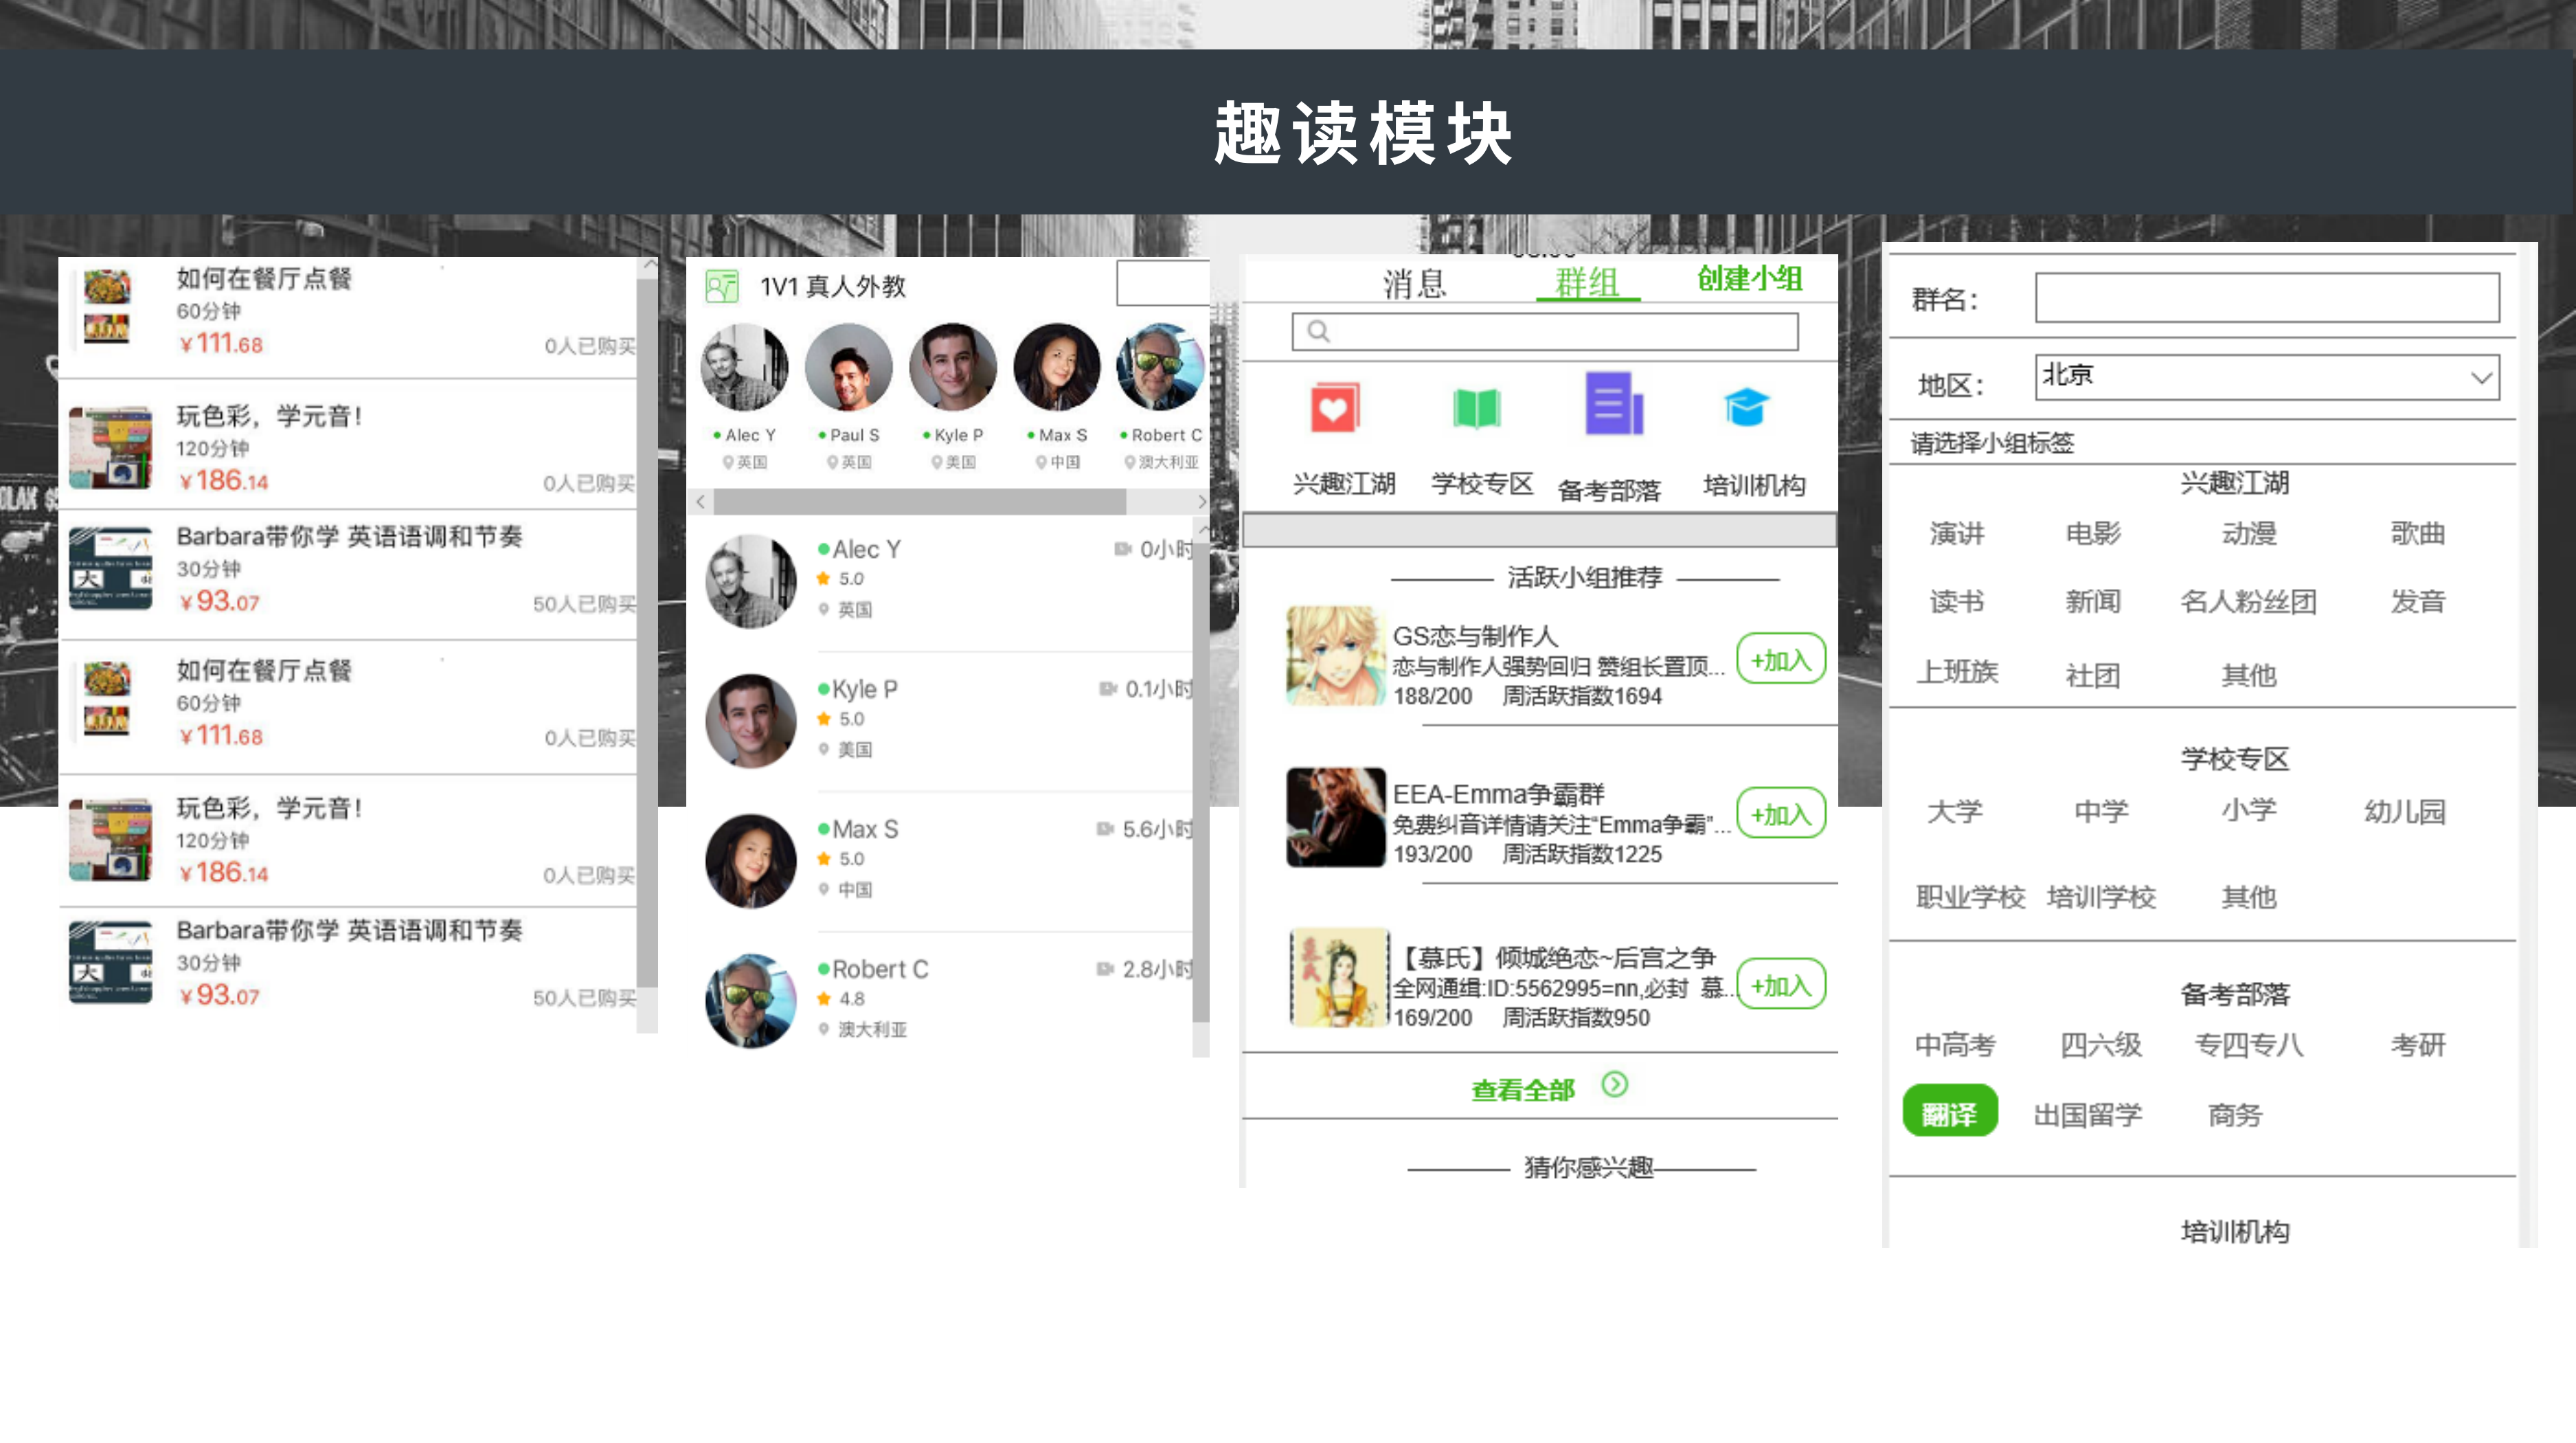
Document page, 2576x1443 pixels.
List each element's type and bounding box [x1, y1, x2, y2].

text_box [0, 49, 2573, 215]
picture [0, 0, 2576, 1248]
